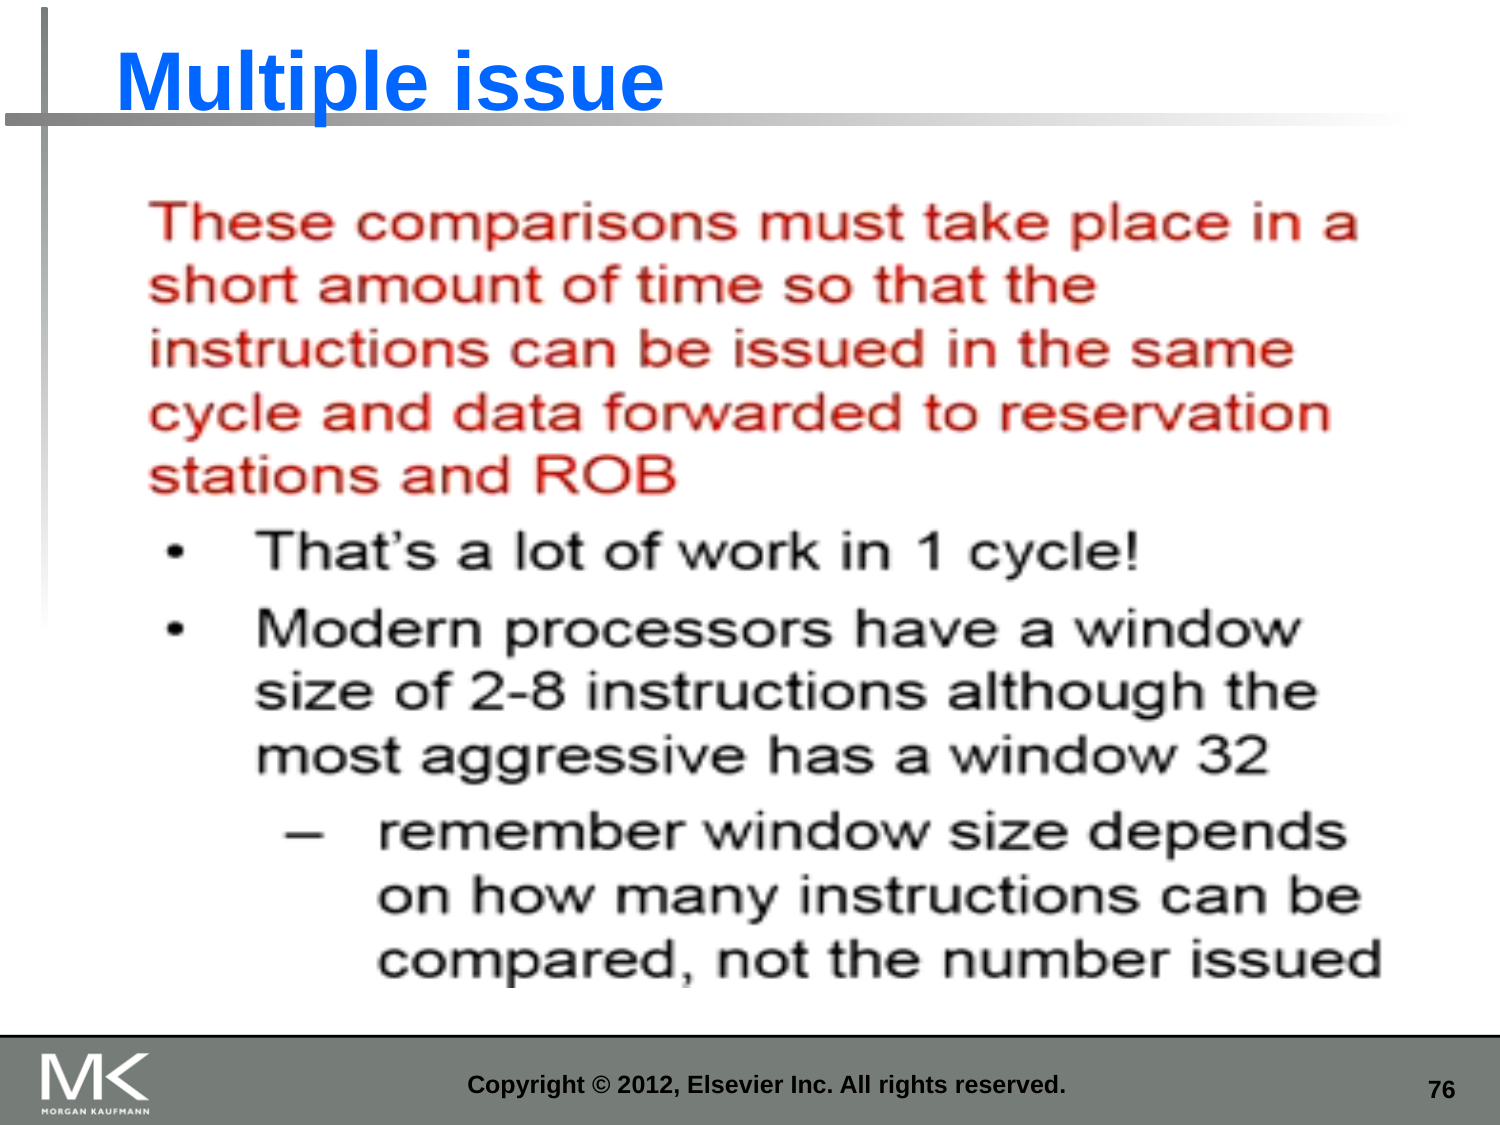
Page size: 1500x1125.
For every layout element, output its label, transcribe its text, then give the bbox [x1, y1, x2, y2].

picture [29, 1046, 160, 1123]
footer Copyright © 2012, Elsevier Inc. All rights reserved. [170, 1046, 1365, 1106]
title Multiple issue [100, 18, 1460, 135]
picture [111, 184, 1412, 988]
